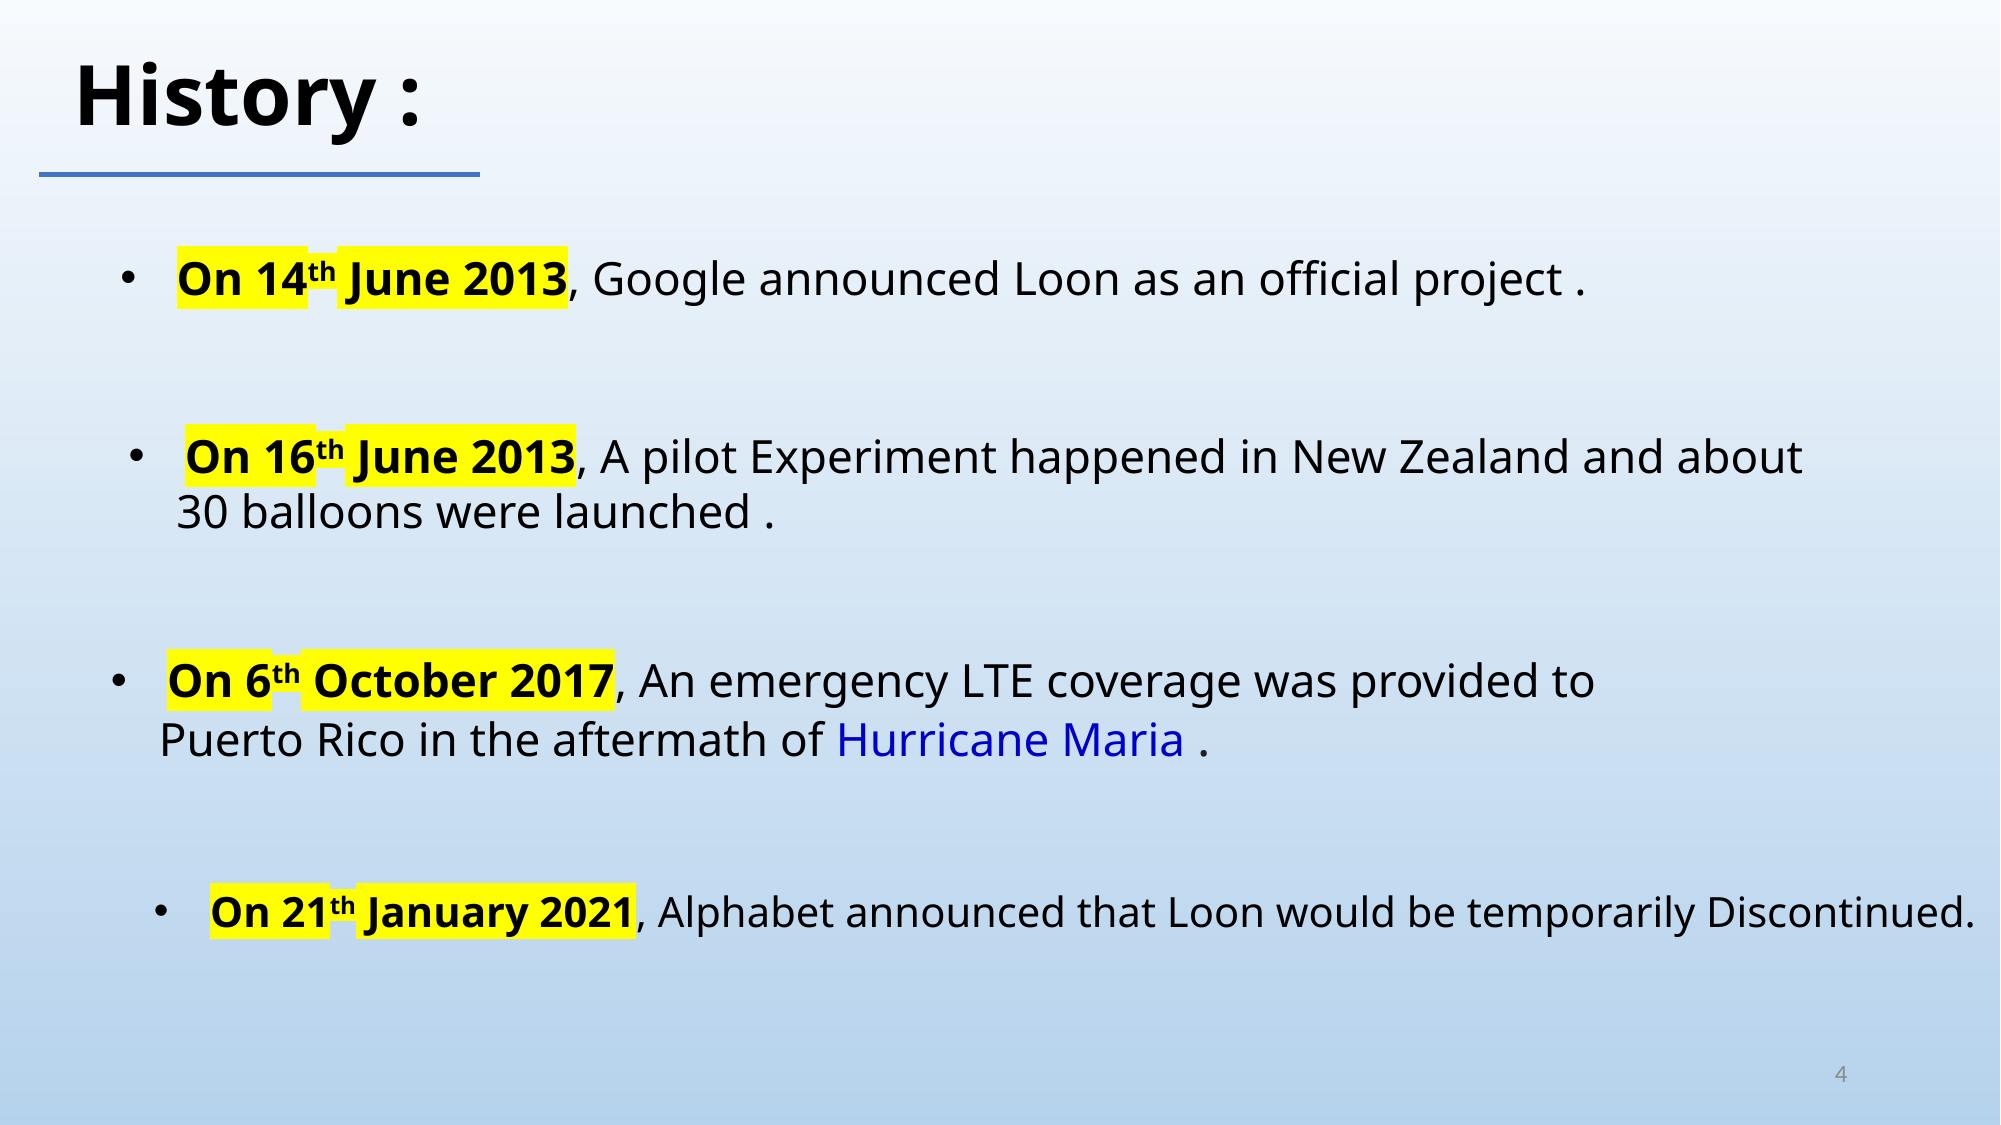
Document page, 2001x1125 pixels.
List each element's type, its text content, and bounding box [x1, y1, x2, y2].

text_box On 21th January 2021, Alphabet announced that Loon would be temporarily Discontinued. [139, 877, 1992, 943]
text_box History : [59, 34, 460, 150]
text_box On 6th October 2017, An emergency LTE coverage was provided to Puerto Rico in the aftermath of Hurricane Maria . [96, 644, 1624, 777]
text_box On 16th June 2013, A pilot Experiment happened in New Zealand and about 30 balloons were launched . [113, 420, 1819, 545]
text_box On 14th June 2013, Google announced Loon as an official project . [105, 241, 1603, 312]
slide_number 4 [1412, 1042, 1863, 1103]
